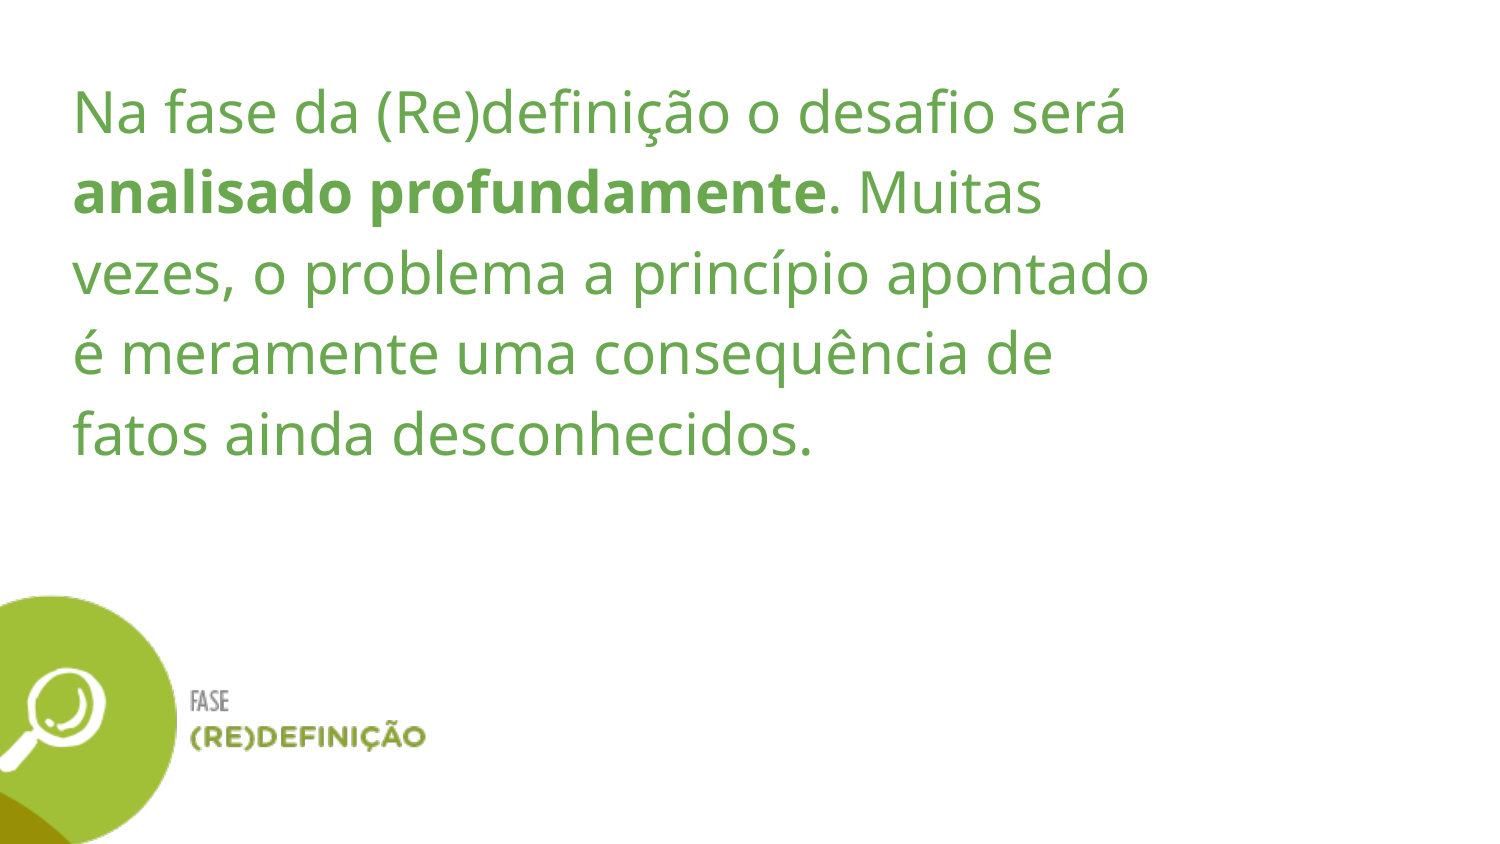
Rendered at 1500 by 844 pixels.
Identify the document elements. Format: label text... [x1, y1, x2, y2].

list Na fase da (Re)definição o desafio será analisado profundamente. Muitas vezes, o problema a princípio apontado é meramente uma consequência de fatos ainda desconhecidos. [57, 49, 1203, 750]
picture [0, 584, 427, 844]
